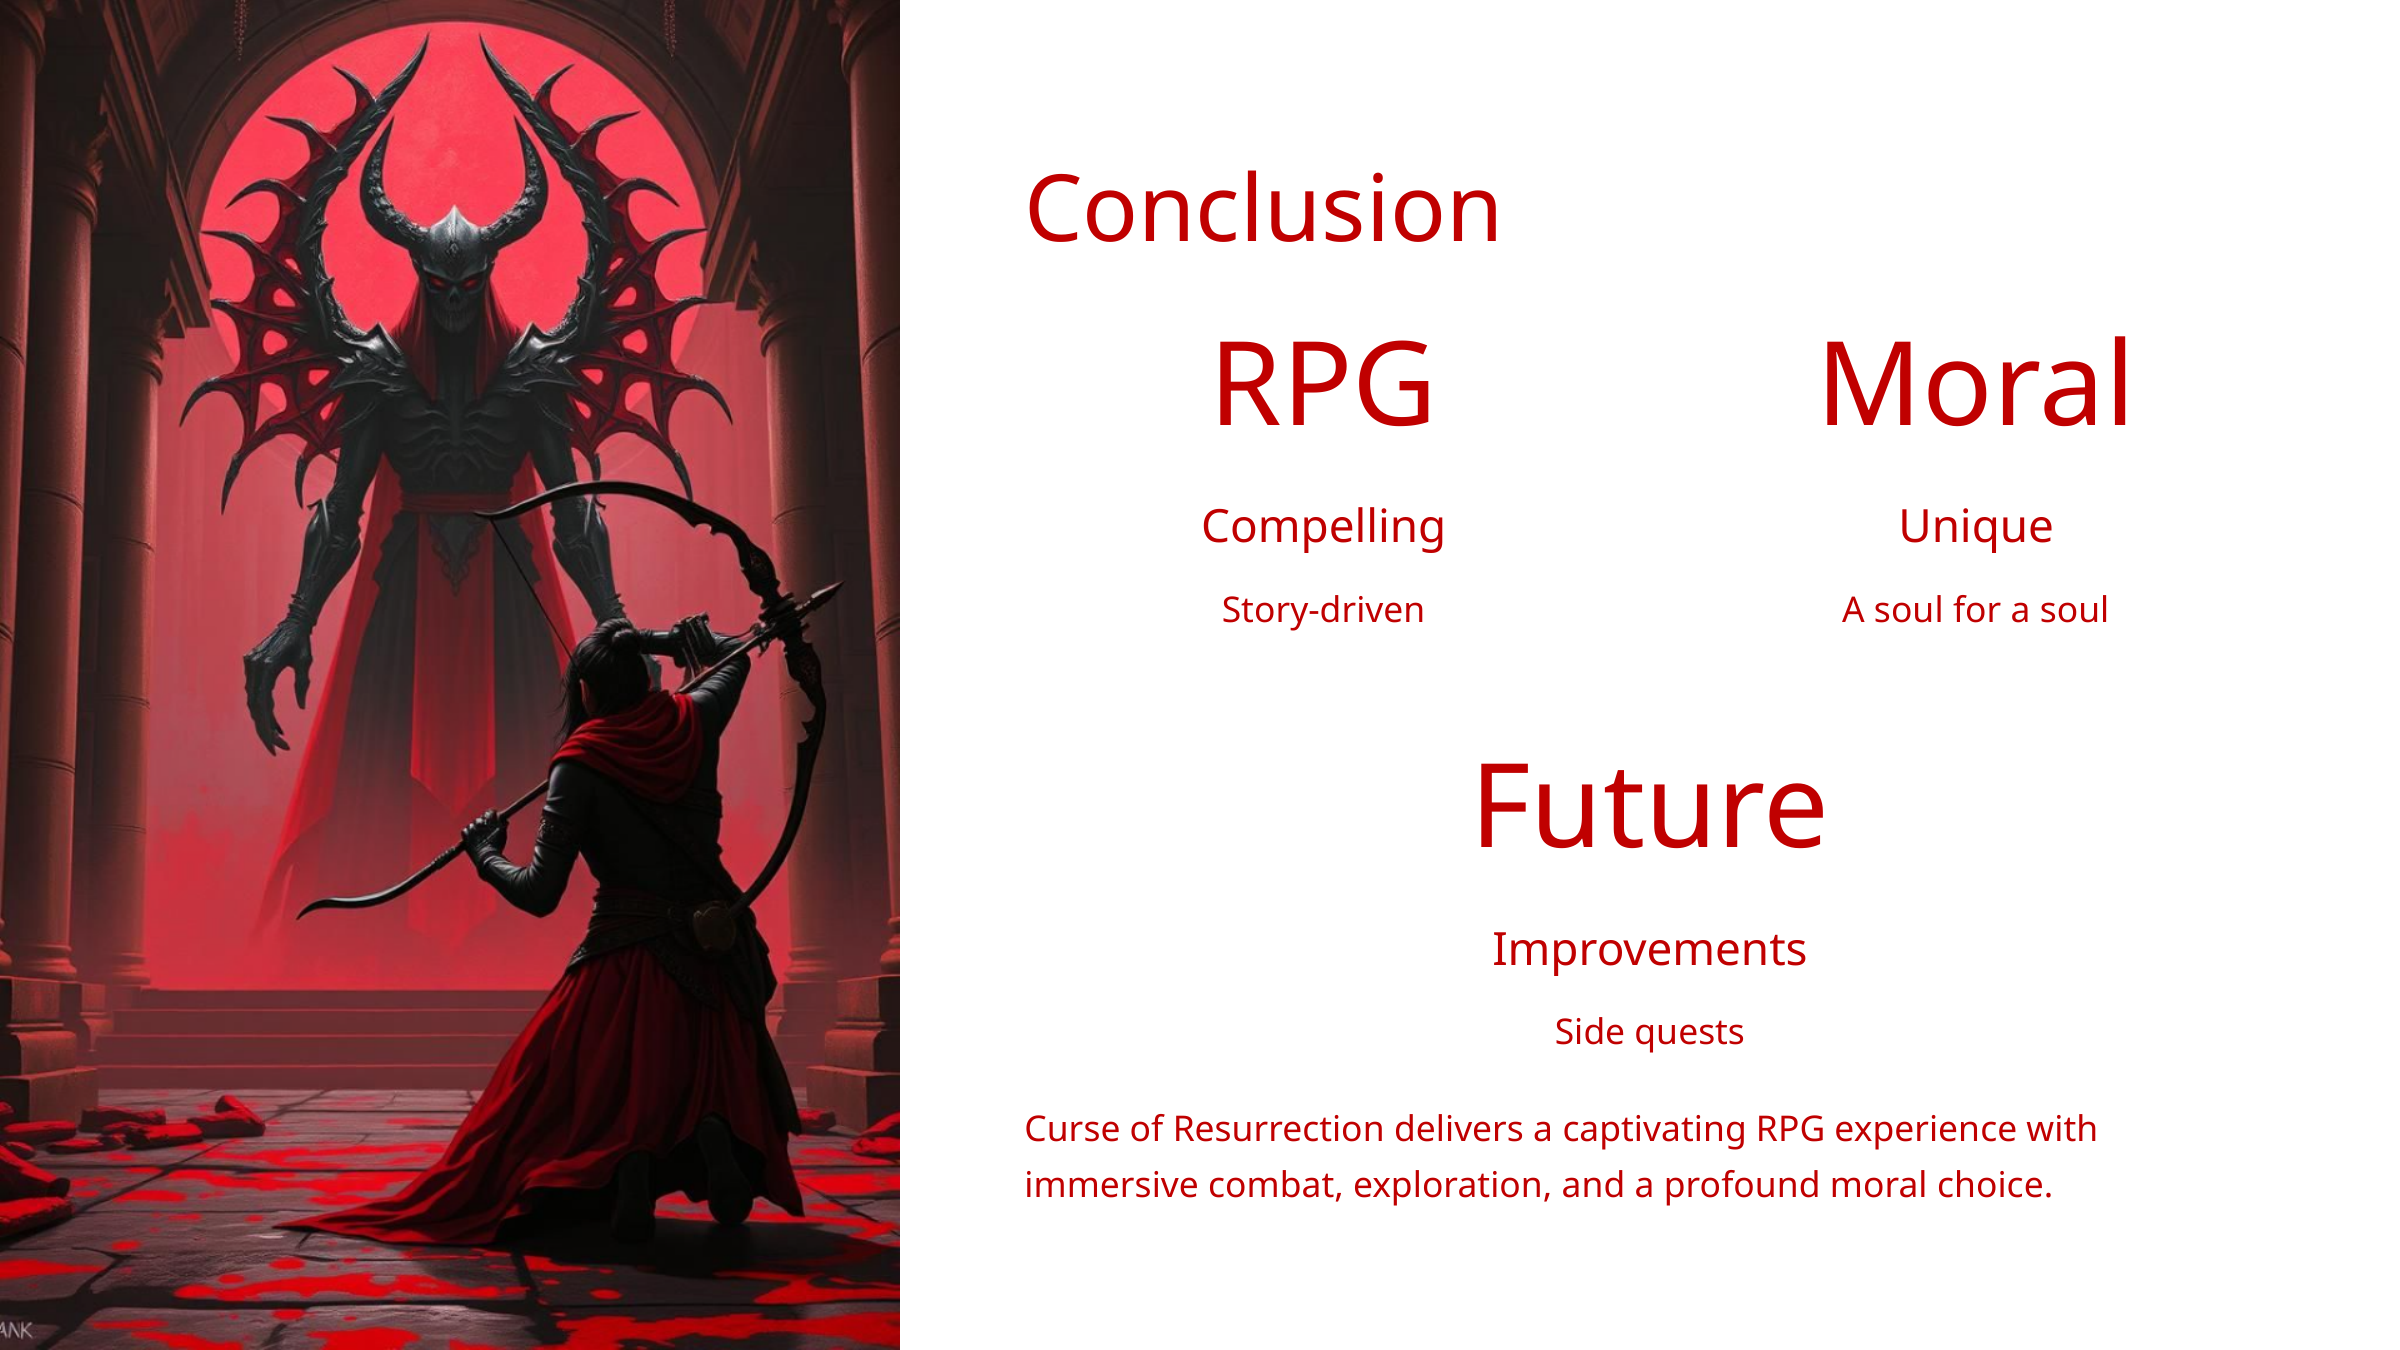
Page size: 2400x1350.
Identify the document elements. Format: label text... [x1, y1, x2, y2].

text_box Unique [1742, 493, 2210, 552]
text_box Curse of Resurrection delivers a captivating RPG experience with immersive combat, exploration, and a profound moral choice. [1024, 1092, 2276, 1207]
text_box Story-driven [1024, 573, 1624, 630]
text_box Conclusion [1024, 143, 1960, 261]
picture [0, 0, 900, 1350]
text_box RPG [1024, 331, 1624, 449]
text_box Improvements [1416, 915, 1884, 975]
text_box Side quests [1350, 995, 1950, 1053]
text_box Future [1350, 754, 1950, 872]
text_box A soul for a soul [1676, 573, 2276, 630]
text_box Compelling [1090, 493, 1558, 552]
text_box Moral [1676, 331, 2276, 449]
